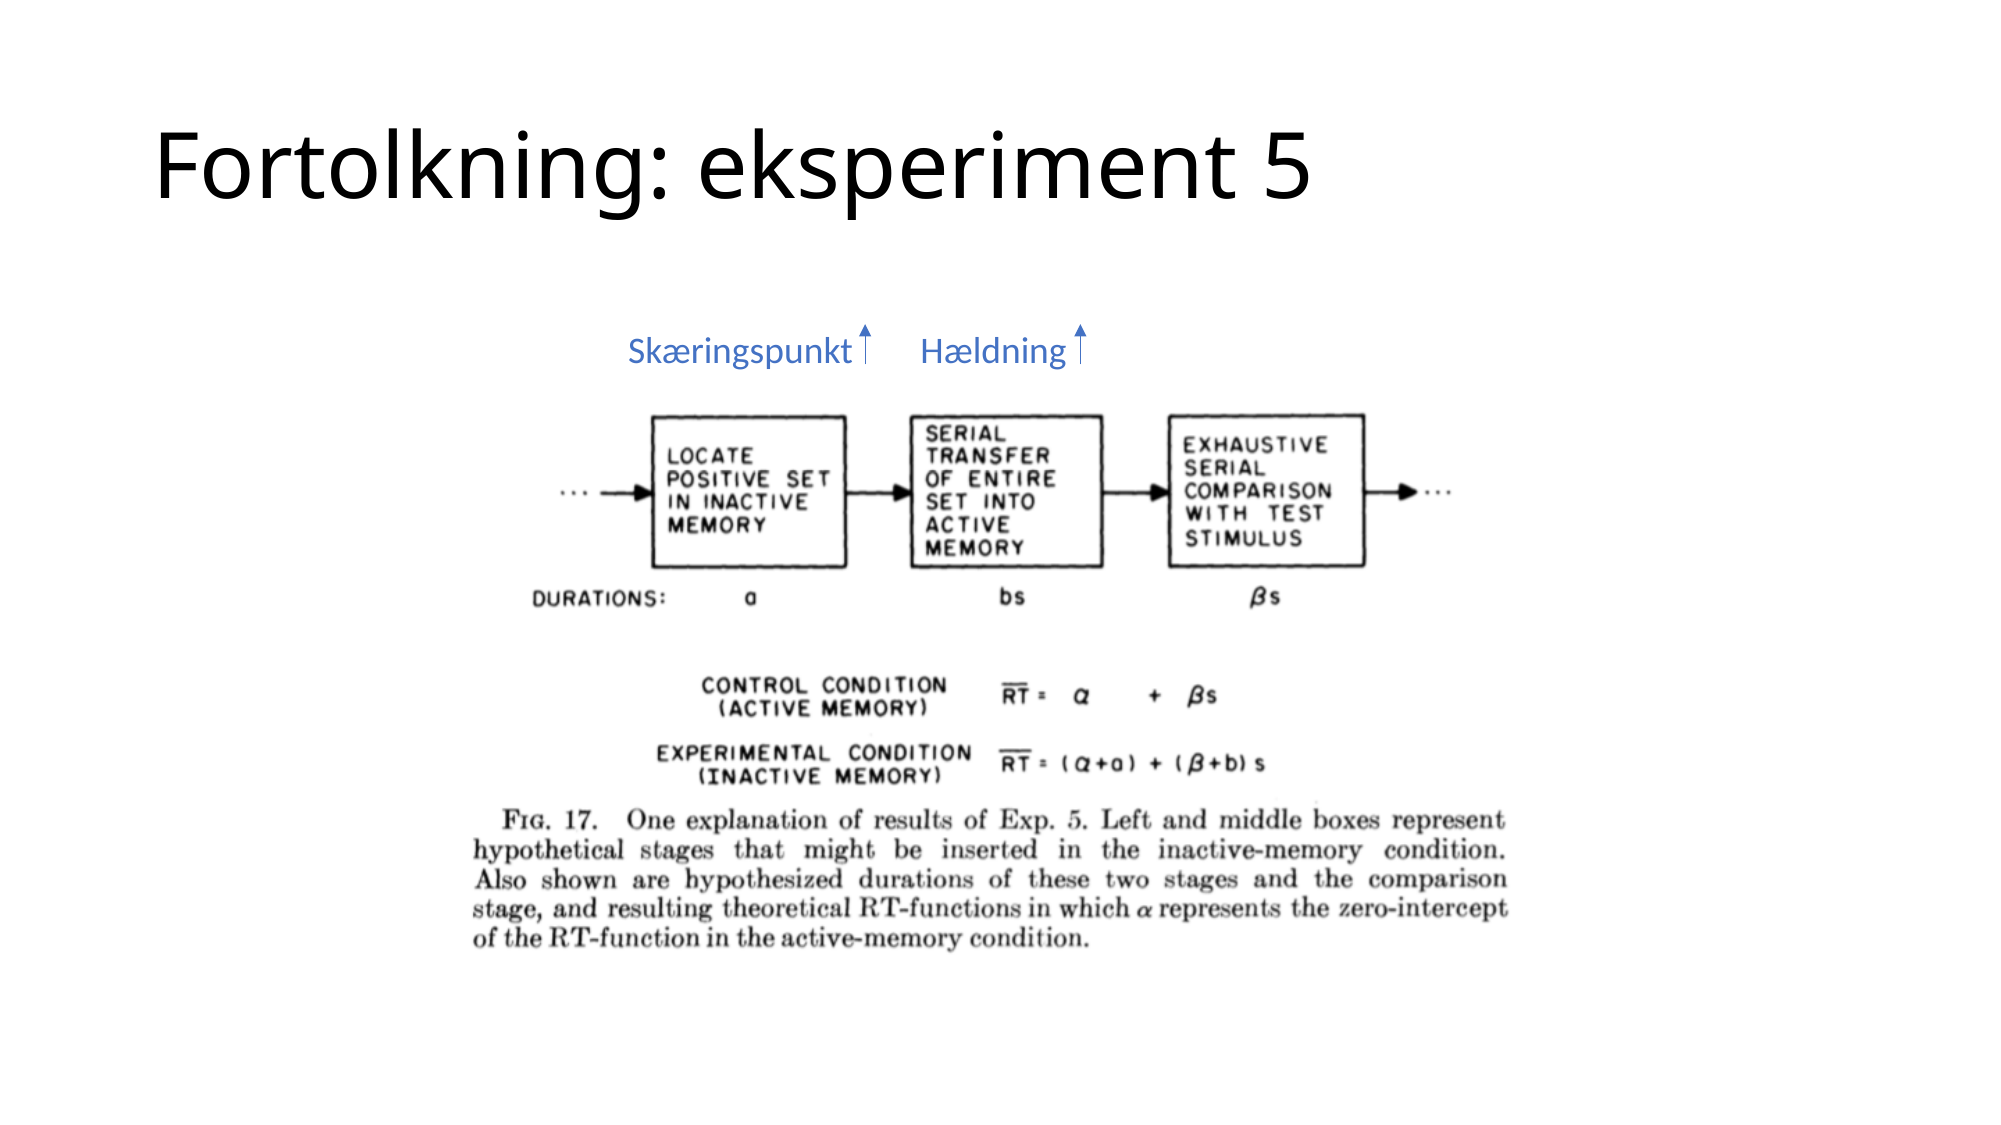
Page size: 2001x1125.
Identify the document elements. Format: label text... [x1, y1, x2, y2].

text_box Skæringspunkt Hældning [613, 318, 1227, 379]
picture [433, 384, 1567, 971]
title Fortolkning: eksperiment 5 [137, 59, 1863, 278]
